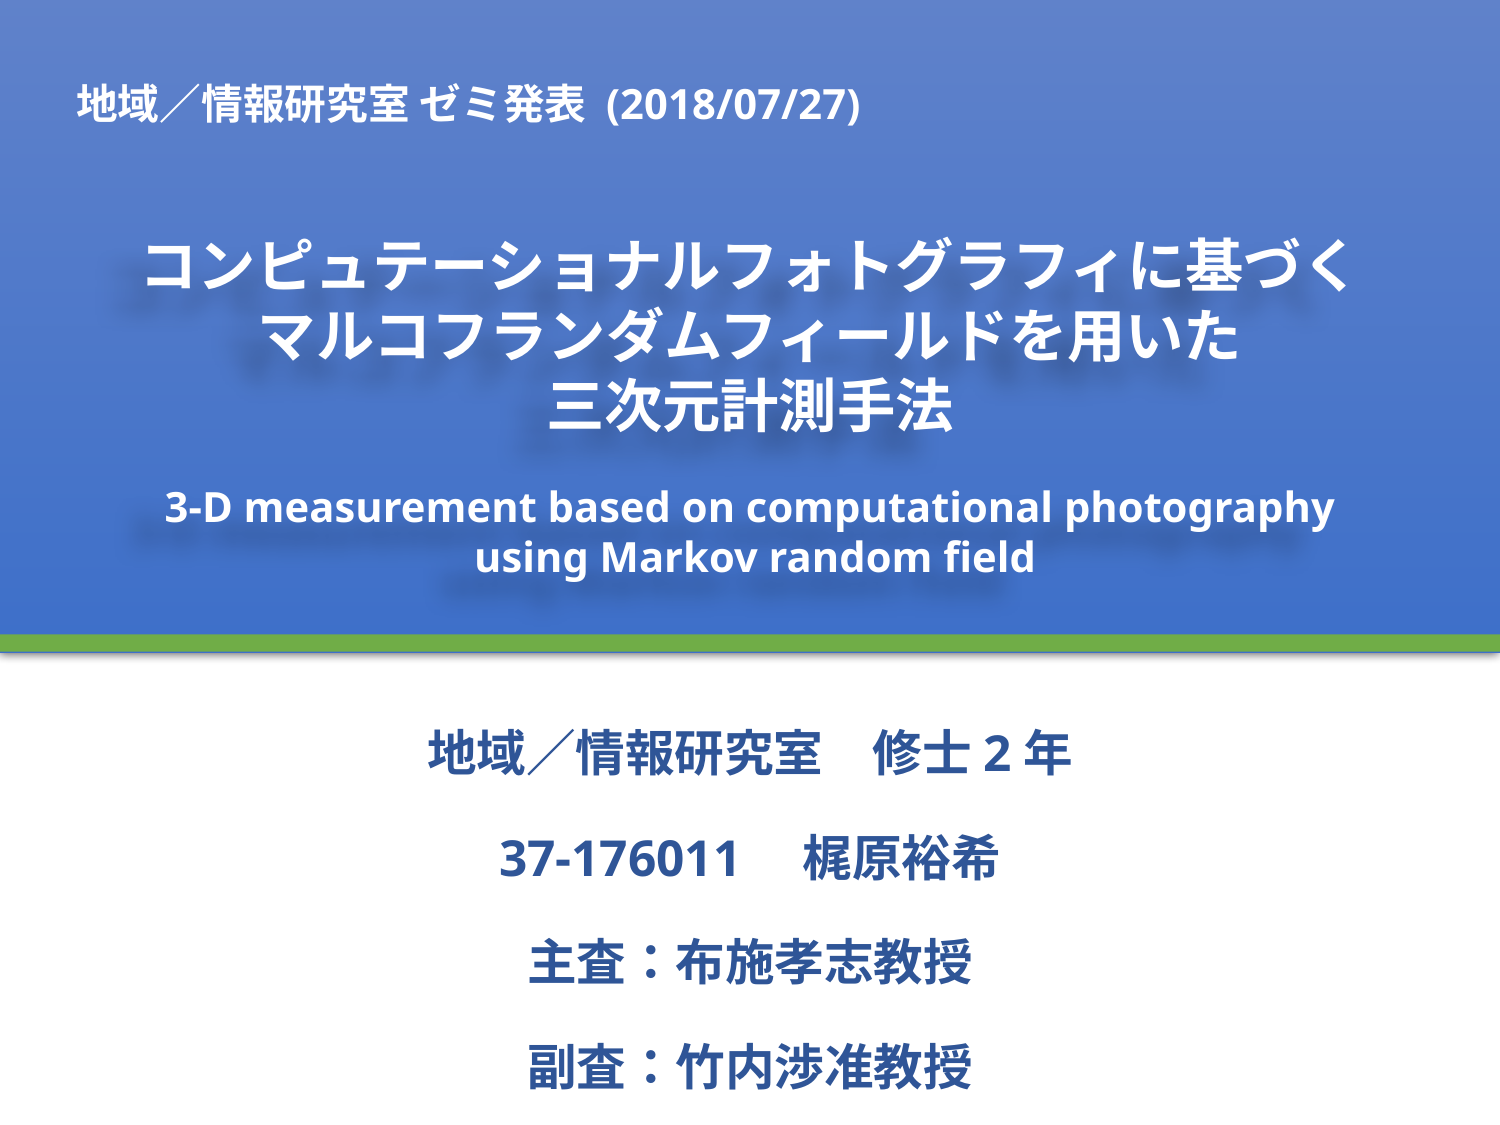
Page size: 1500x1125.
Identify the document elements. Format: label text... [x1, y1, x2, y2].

title コンピュテーショナルフォトグラフィに基づく マルコフランダムフィールドを用いた 三次元計測手法 [61, 194, 1439, 336]
subtitle 地域／情報研究室 修士2年 37-176011 梶原裕希 主査：布施孝志教授 副査：竹内渉准教授 [187, 685, 1313, 1105]
text_box 地域／情報研究室 ゼミ発表 (2018/07/27) [61, 56, 1439, 156]
text_box [0, 0, 1500, 633]
text_box [0, 633, 1500, 653]
text_box 3-D measurement based on computational photography using Markov random field [61, 336, 1439, 589]
